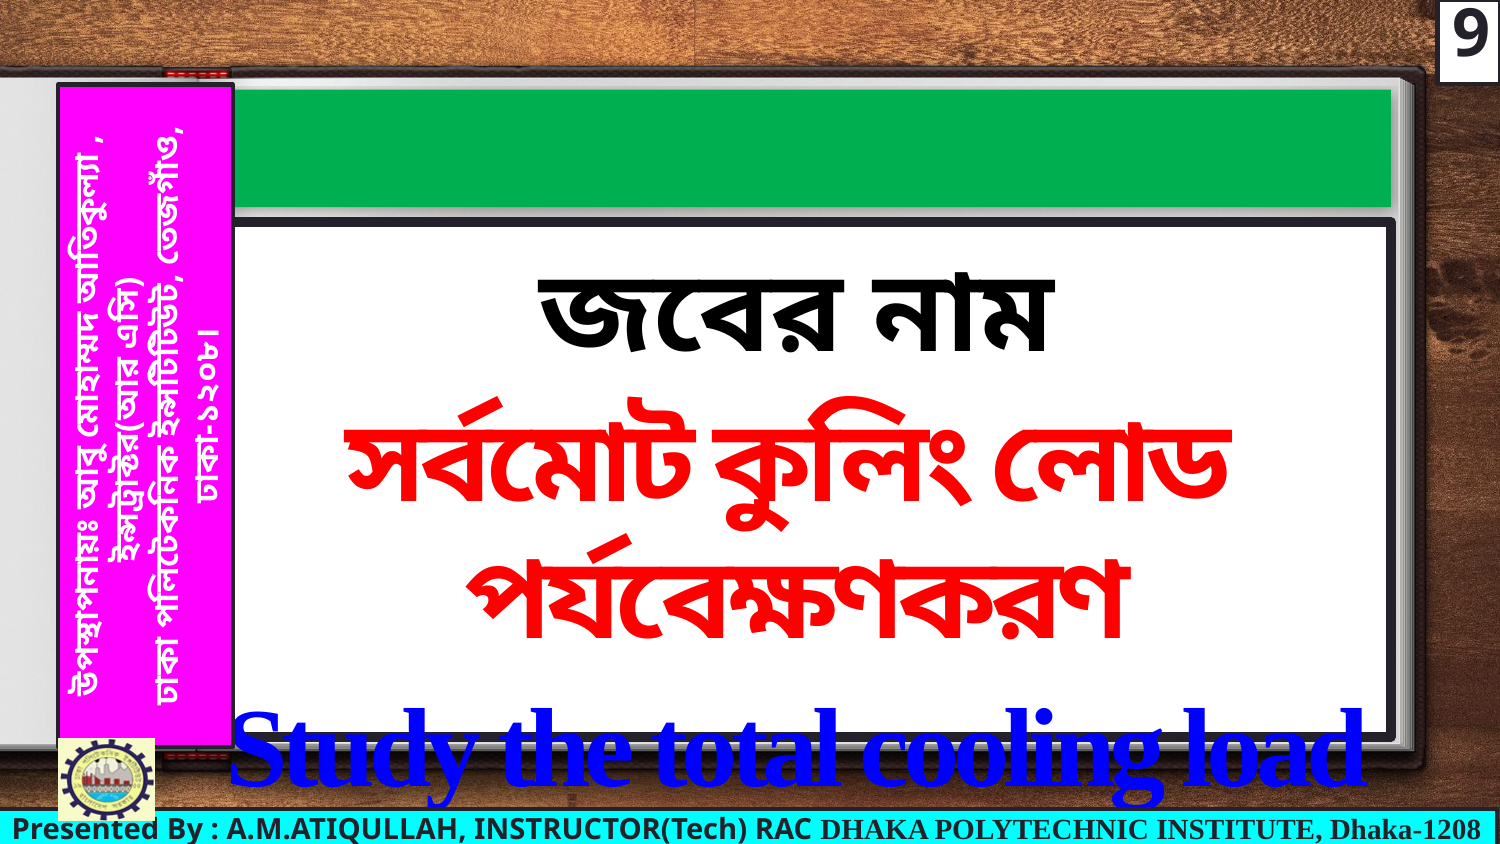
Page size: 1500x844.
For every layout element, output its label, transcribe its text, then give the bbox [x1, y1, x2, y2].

title জব নং- ৯ [235, 89, 1391, 208]
text_box Presented By : A.M.ATIQULLAH, INSTRUCTOR(Tech) RAC DHAKA POLYTECHNIC INSTITUTE, Dhaka-1208 [0, 807, 1499, 844]
slide_number 7 [1295, 672, 1386, 737]
picture [0, 0, 1500, 844]
subtitle জবের নাম সর্বমোট কুলিং লোড পর্যবেক্ষণকরণ Study the total cooling load [235, 220, 1393, 739]
text_box 9 [1435, 0, 1500, 86]
text_box উপস্থাপনায়ঃ আবু মোহাম্মদ আতিকুল্যা , ইন্সট্রাক্টর(আর এসি) ঢাকা পলিটেকনিক ইন্সটিটিউট, তেজগাঁও, ঢাকা-১২০৮। [56, 82, 235, 749]
